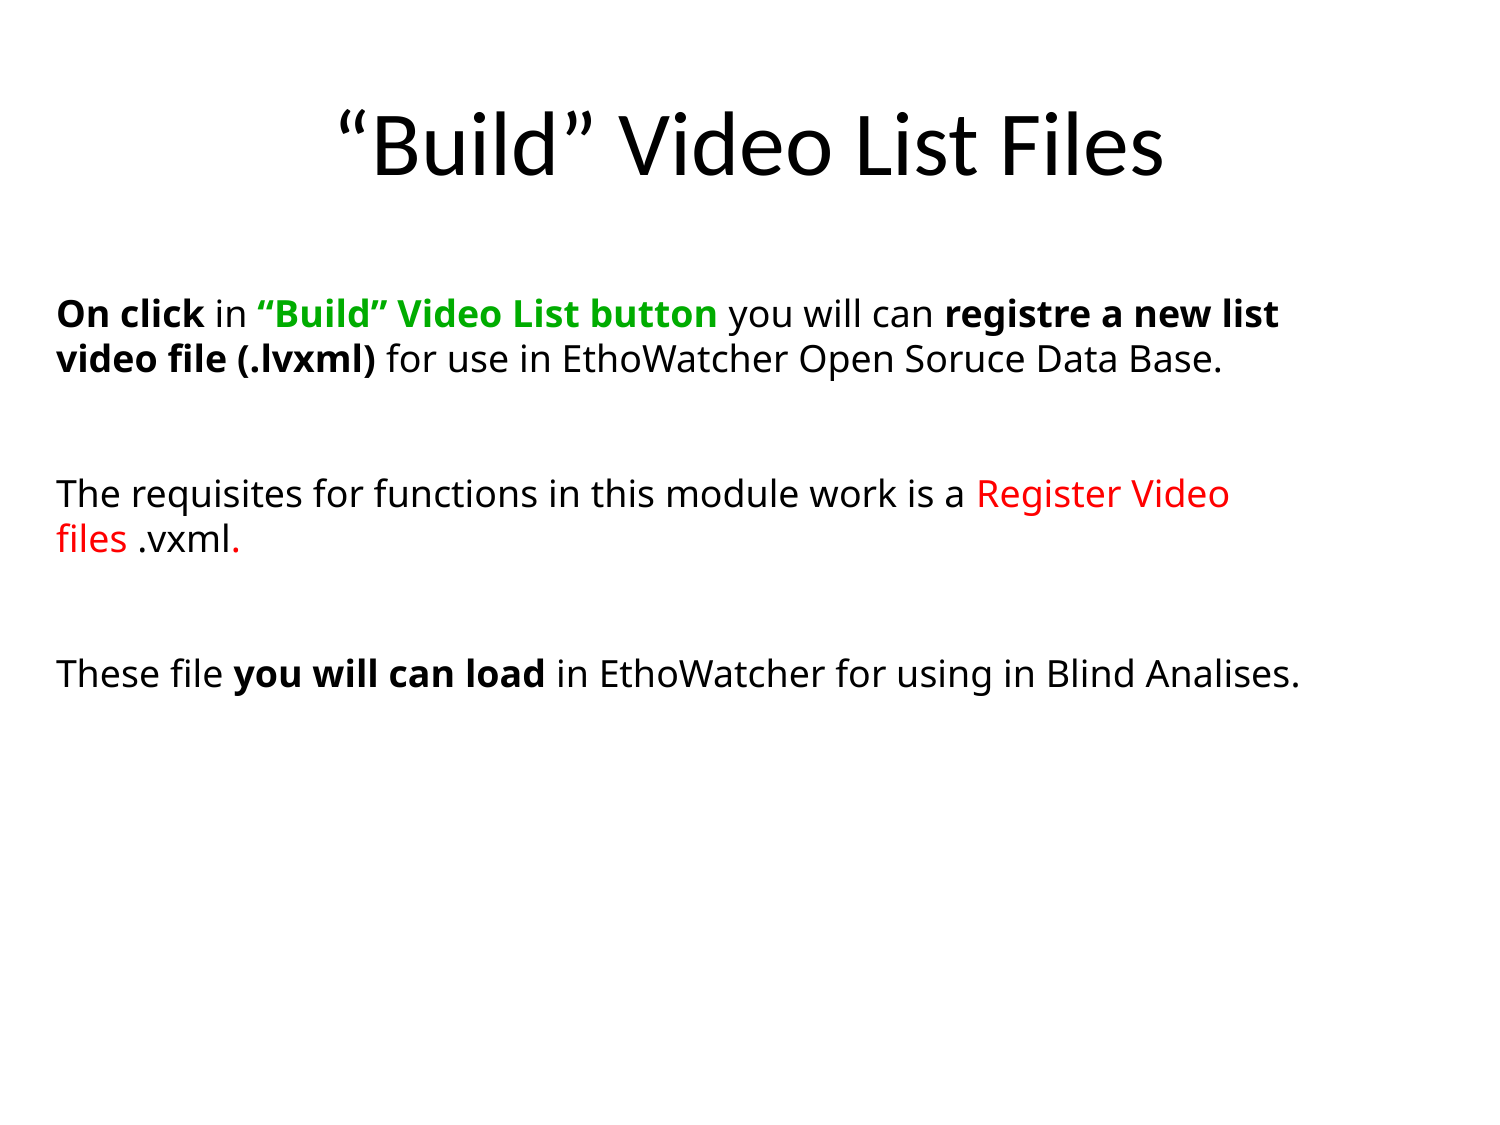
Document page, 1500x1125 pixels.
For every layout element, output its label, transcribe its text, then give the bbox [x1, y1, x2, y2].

title “Build” Video List Files [75, 45, 1425, 233]
text_box On click in “Build” Video List button you will can registre a new list video file (.lvxml) for use in EthoWatcher Open Soruce Data Base. The requisites for functions in this module work is a Register Video files .vxml. These file you will can load in EthoWatcher for using in Blind Analises. [41, 282, 1388, 702]
